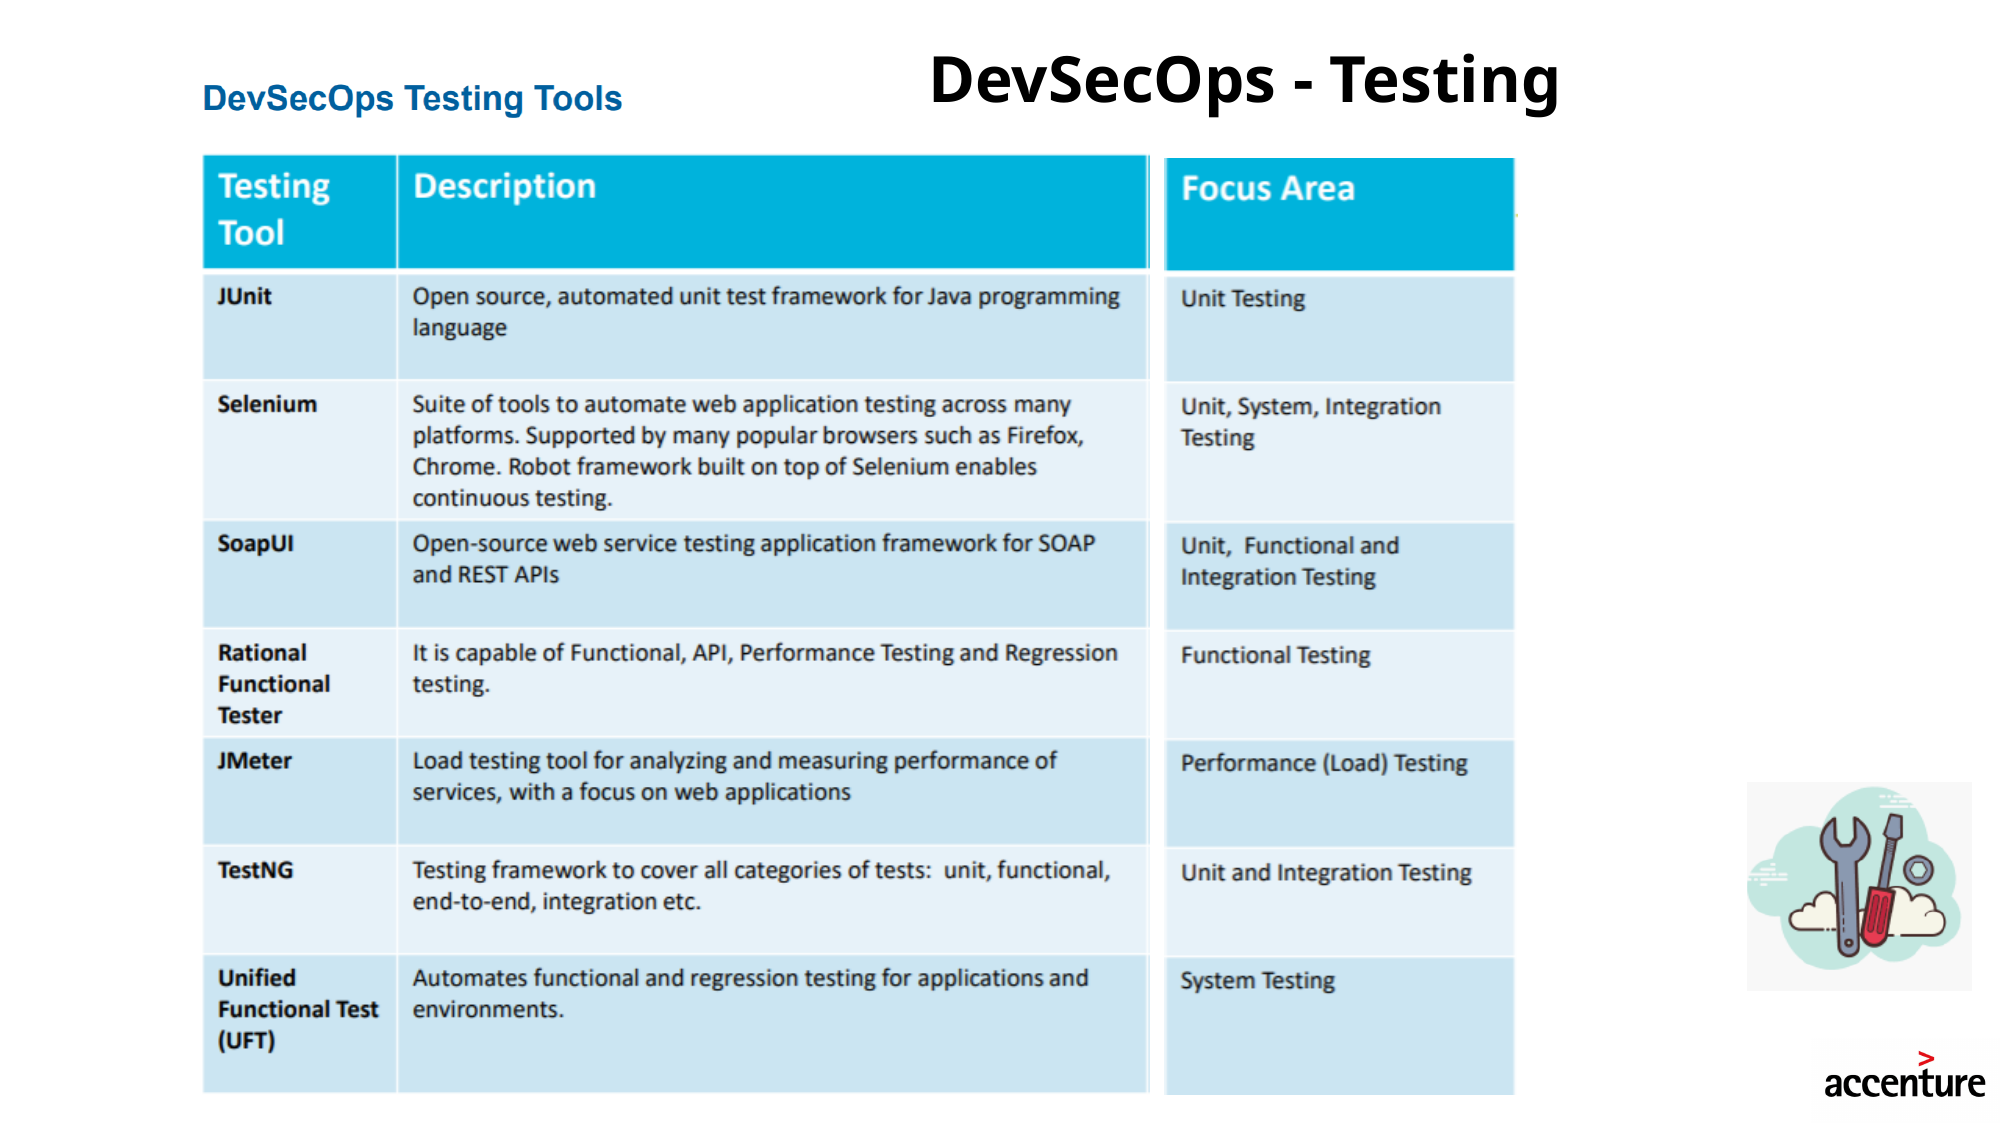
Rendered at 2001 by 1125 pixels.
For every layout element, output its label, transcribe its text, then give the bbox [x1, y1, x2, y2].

picture [1811, 1038, 2000, 1123]
picture [1183, 175, 1235, 201]
picture [1338, 182, 1354, 201]
picture [1280, 175, 1336, 201]
picture [196, 74, 629, 121]
picture [1747, 782, 1972, 991]
picture [1164, 158, 1518, 1095]
text_box DevSecOps - Testing [913, 15, 1648, 148]
picture [192, 148, 1151, 1105]
picture [1237, 182, 1271, 201]
